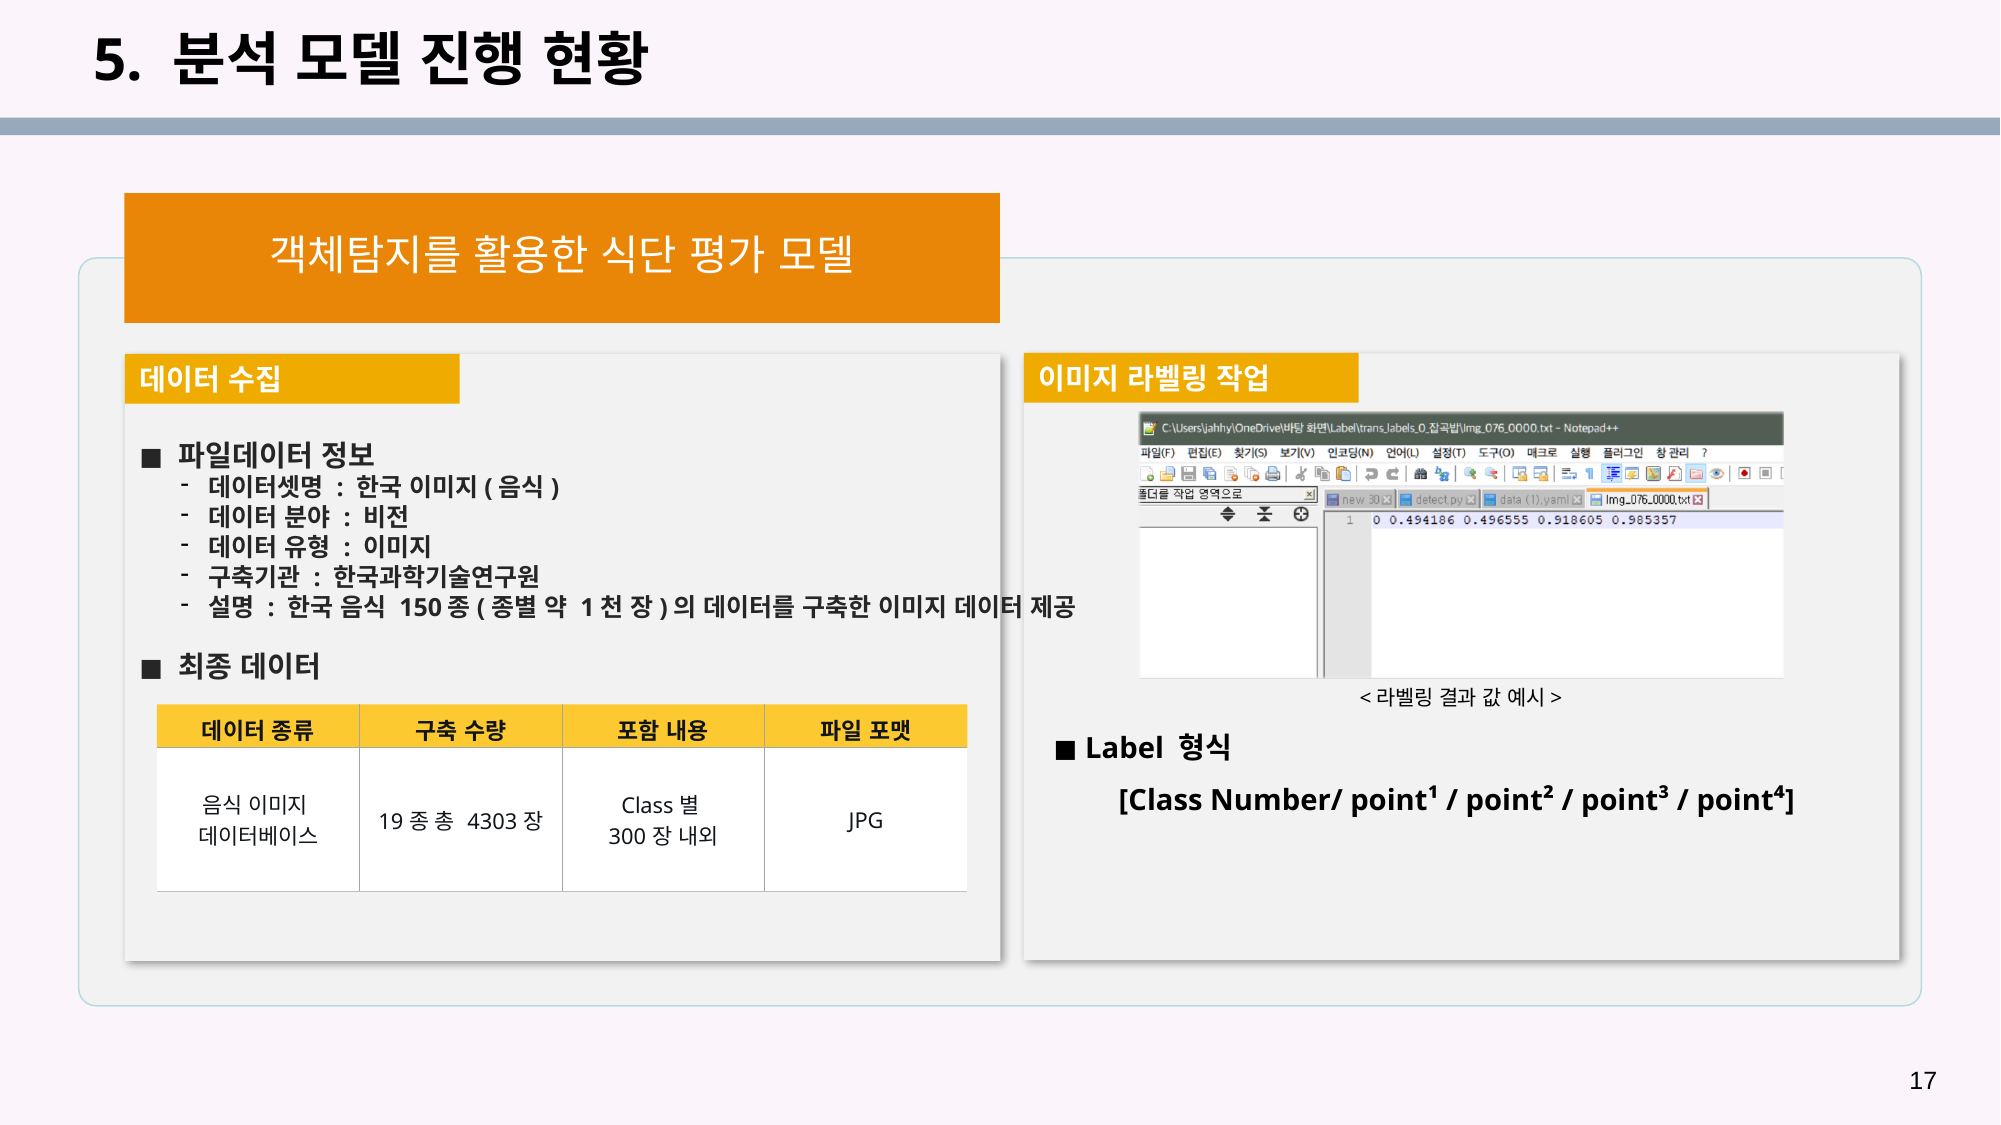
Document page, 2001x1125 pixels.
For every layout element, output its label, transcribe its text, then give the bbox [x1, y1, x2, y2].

picture [1138, 411, 1784, 679]
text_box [78, 192, 1922, 1007]
title 5. 분석 모델 진행 현황 [78, 22, 1804, 102]
